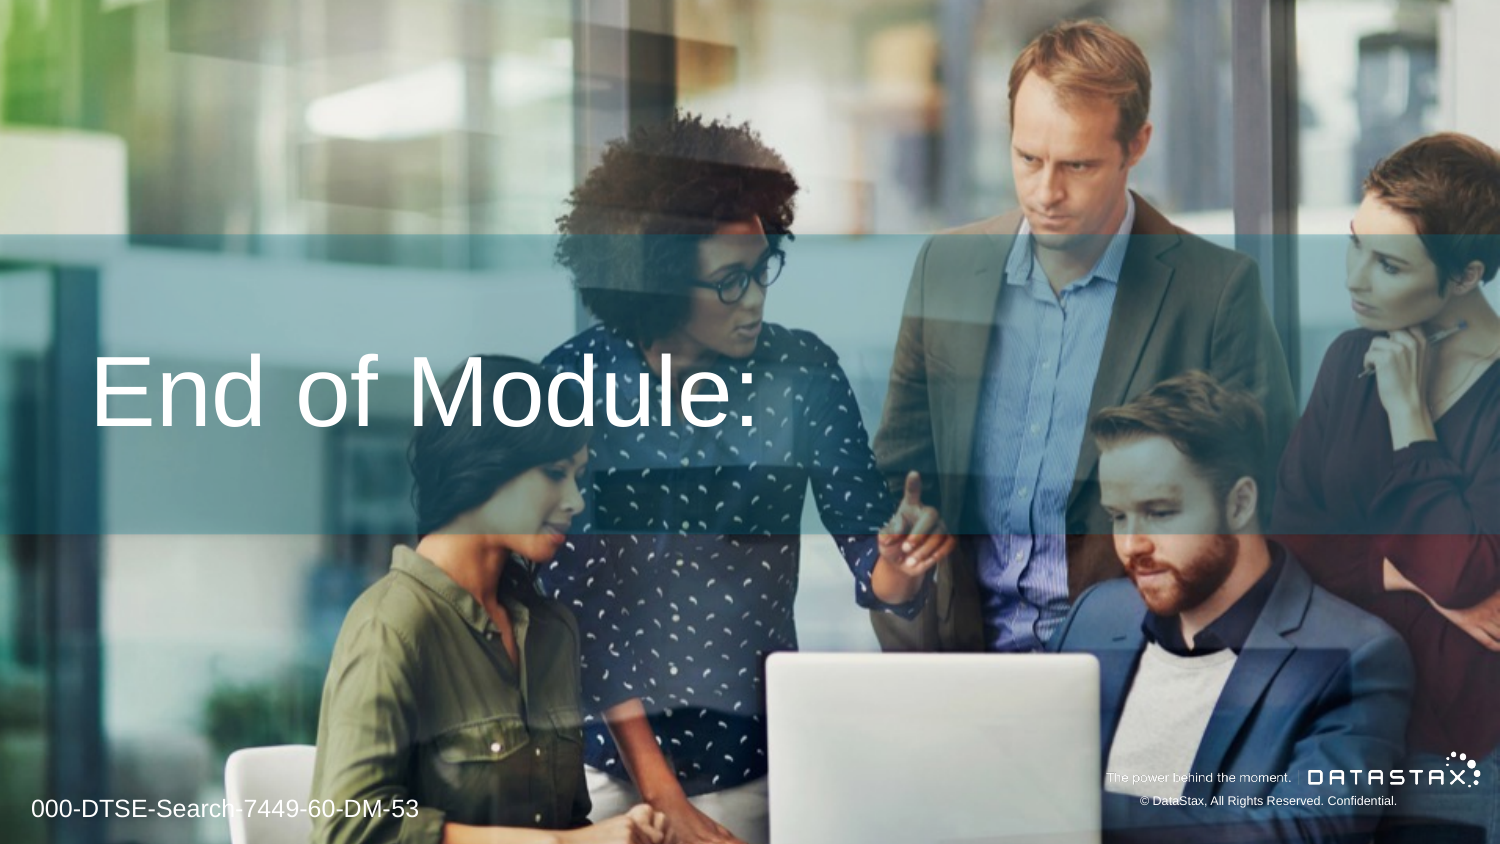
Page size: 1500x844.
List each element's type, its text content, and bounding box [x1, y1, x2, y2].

title End of Module: [75, 316, 1425, 457]
slide_number © DataStax, All Rights Reserved. Confidential. [1125, 785, 1463, 817]
slide_number 000-DTSE-Search-7449-60-DM-53 [16, 785, 720, 831]
picture [0, 0, 1500, 844]
